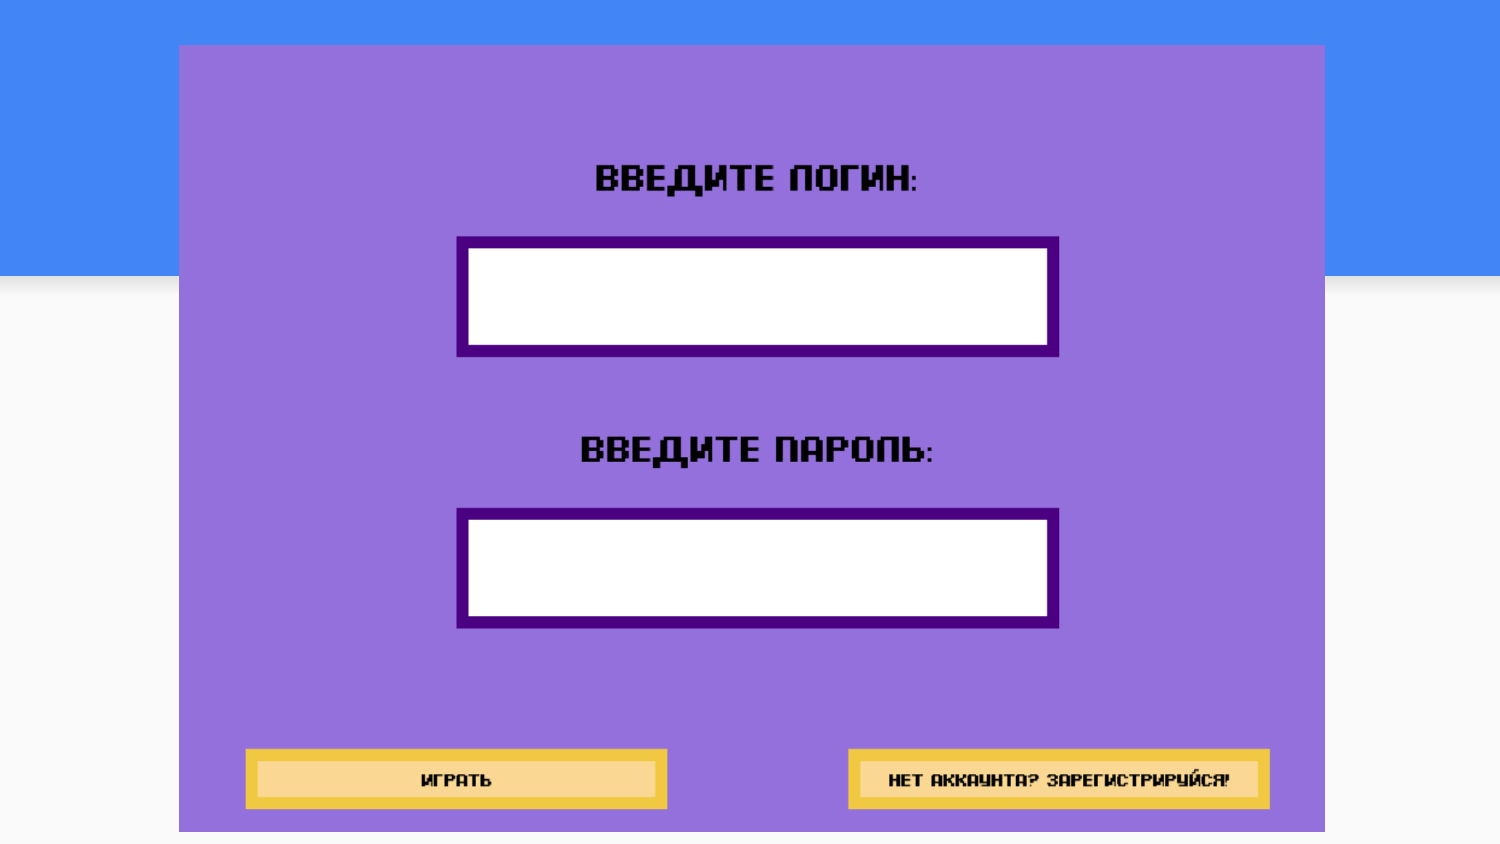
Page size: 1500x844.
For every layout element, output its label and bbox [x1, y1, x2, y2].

picture [179, 45, 1325, 832]
